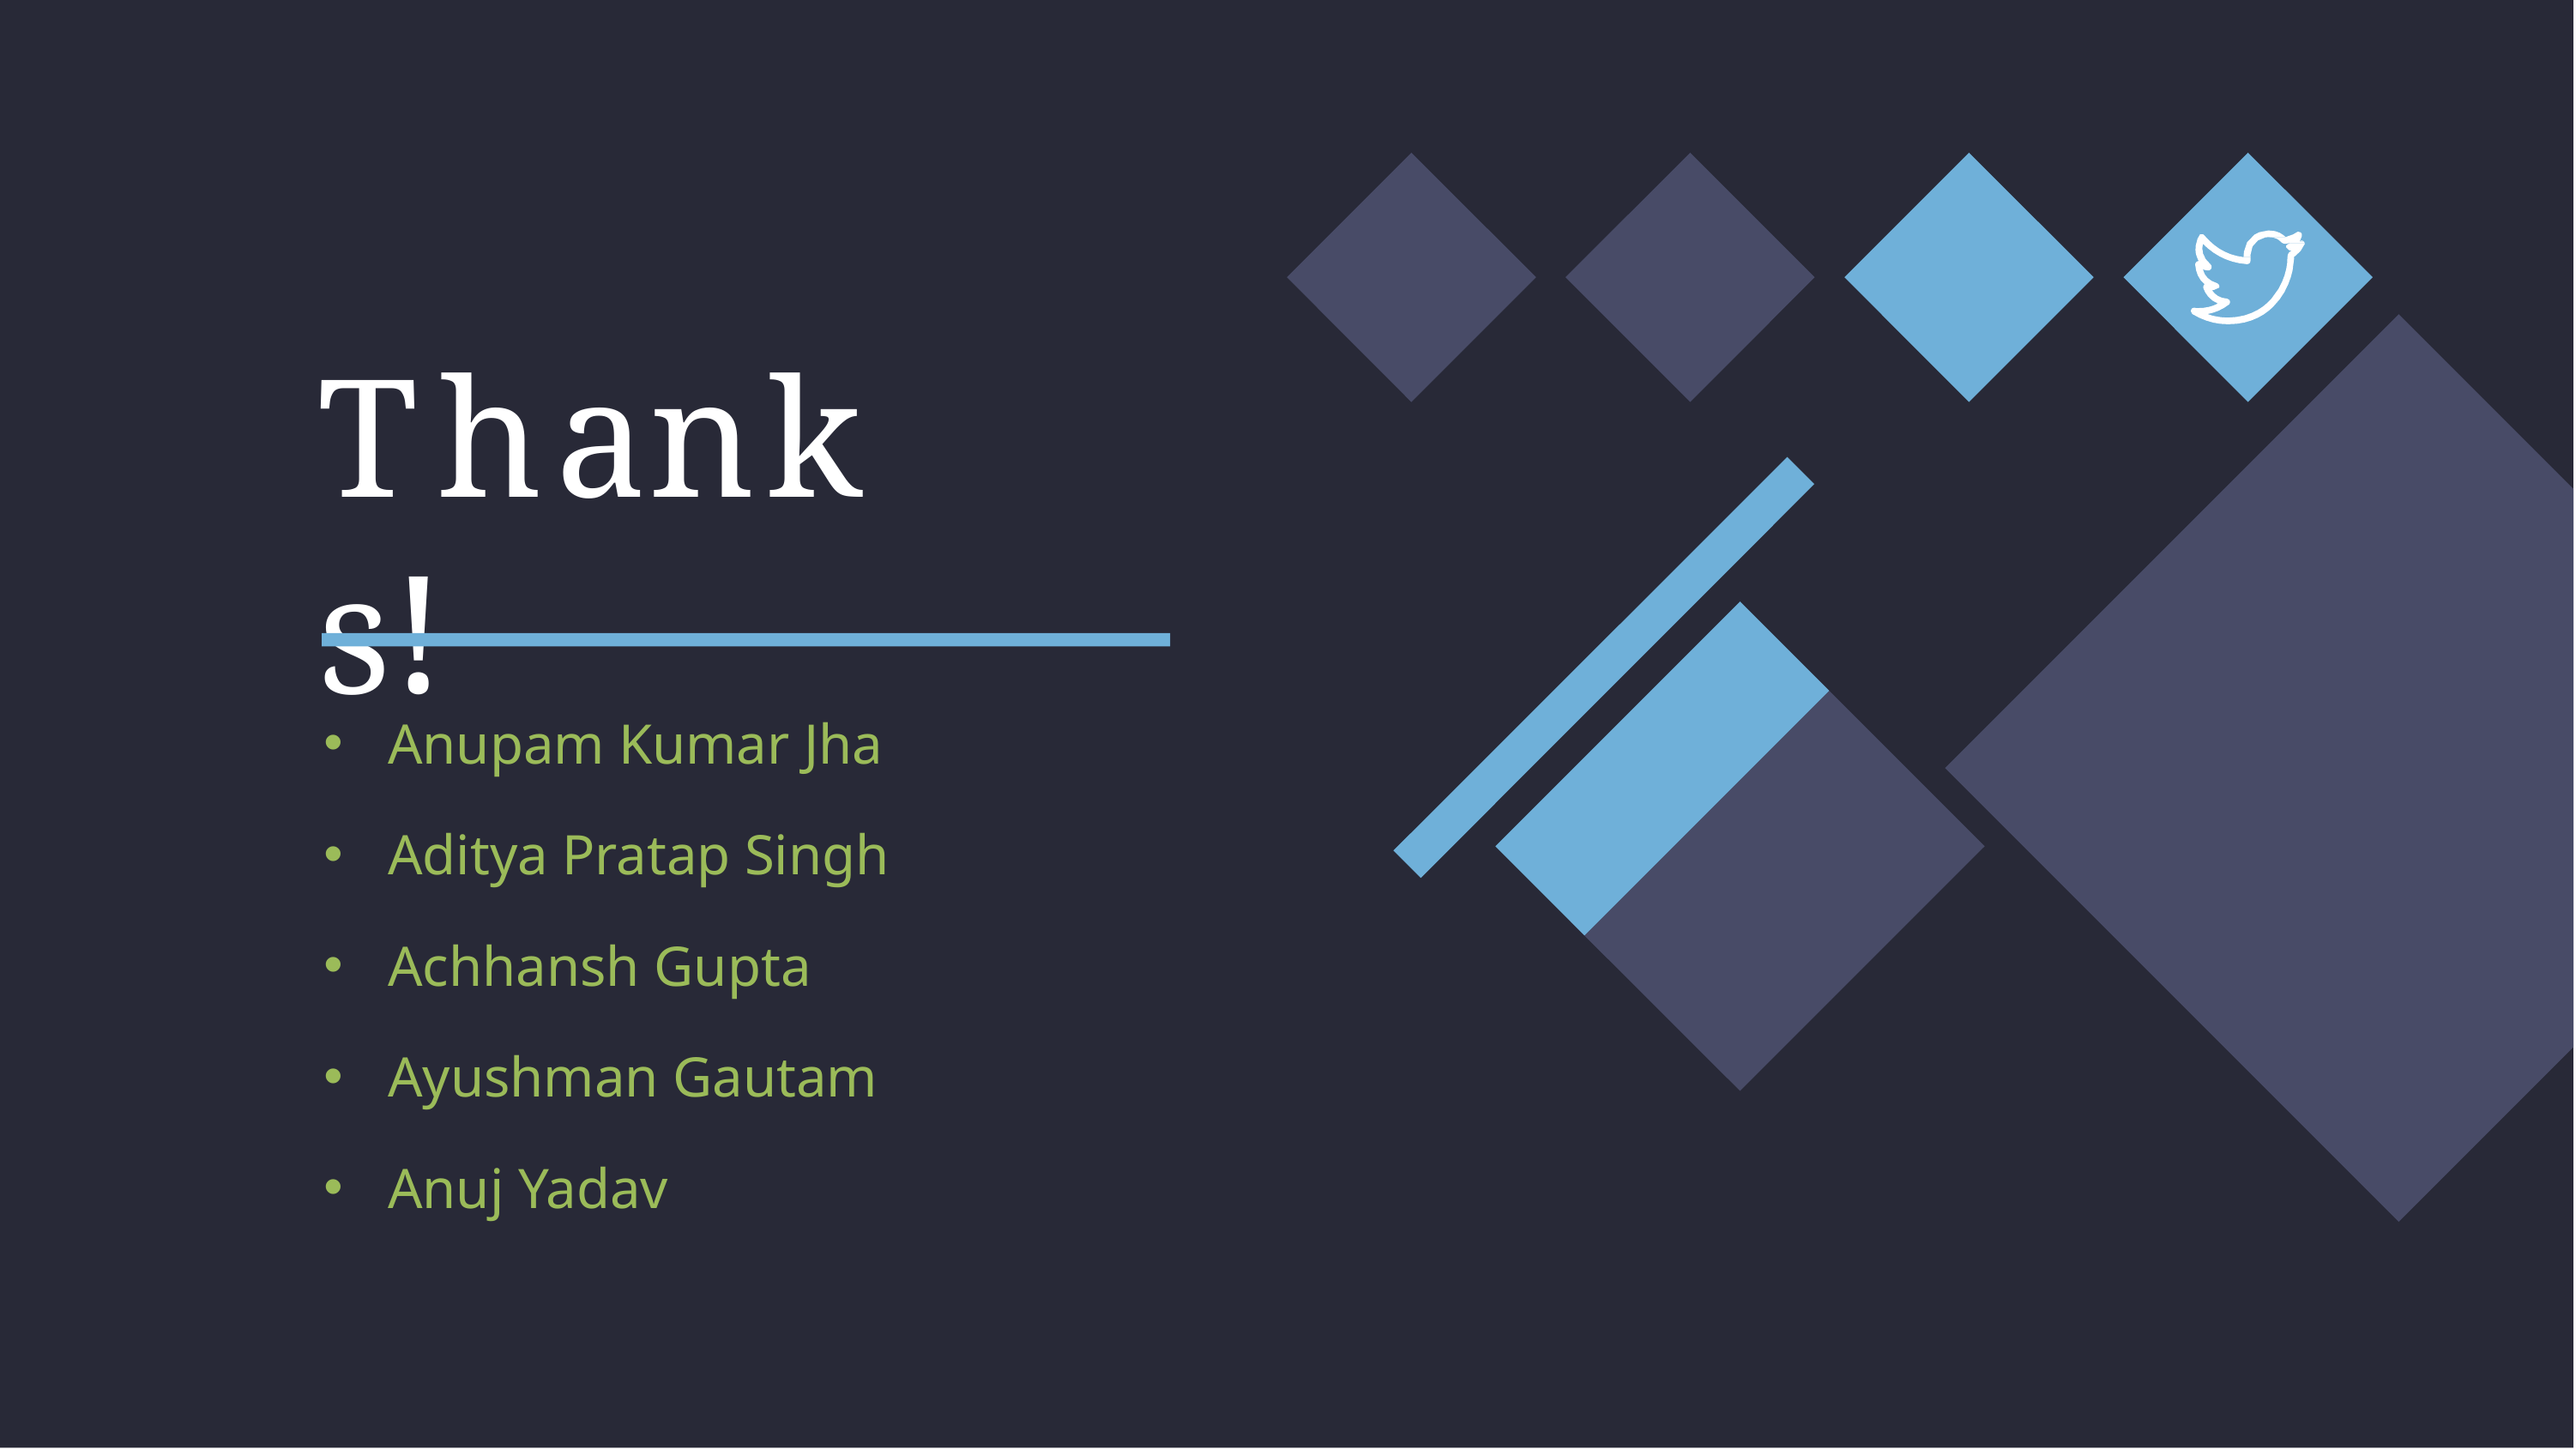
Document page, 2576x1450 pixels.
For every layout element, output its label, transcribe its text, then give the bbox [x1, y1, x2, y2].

text_box [322, 632, 1171, 647]
title Thanks! [316, 332, 914, 727]
text_box Anupam Kumar Jha Aditya Pratap Singh Achhansh Gupta Ayushman Gautam Anuj Yadav [322, 663, 1171, 1219]
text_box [1286, 152, 2574, 1223]
